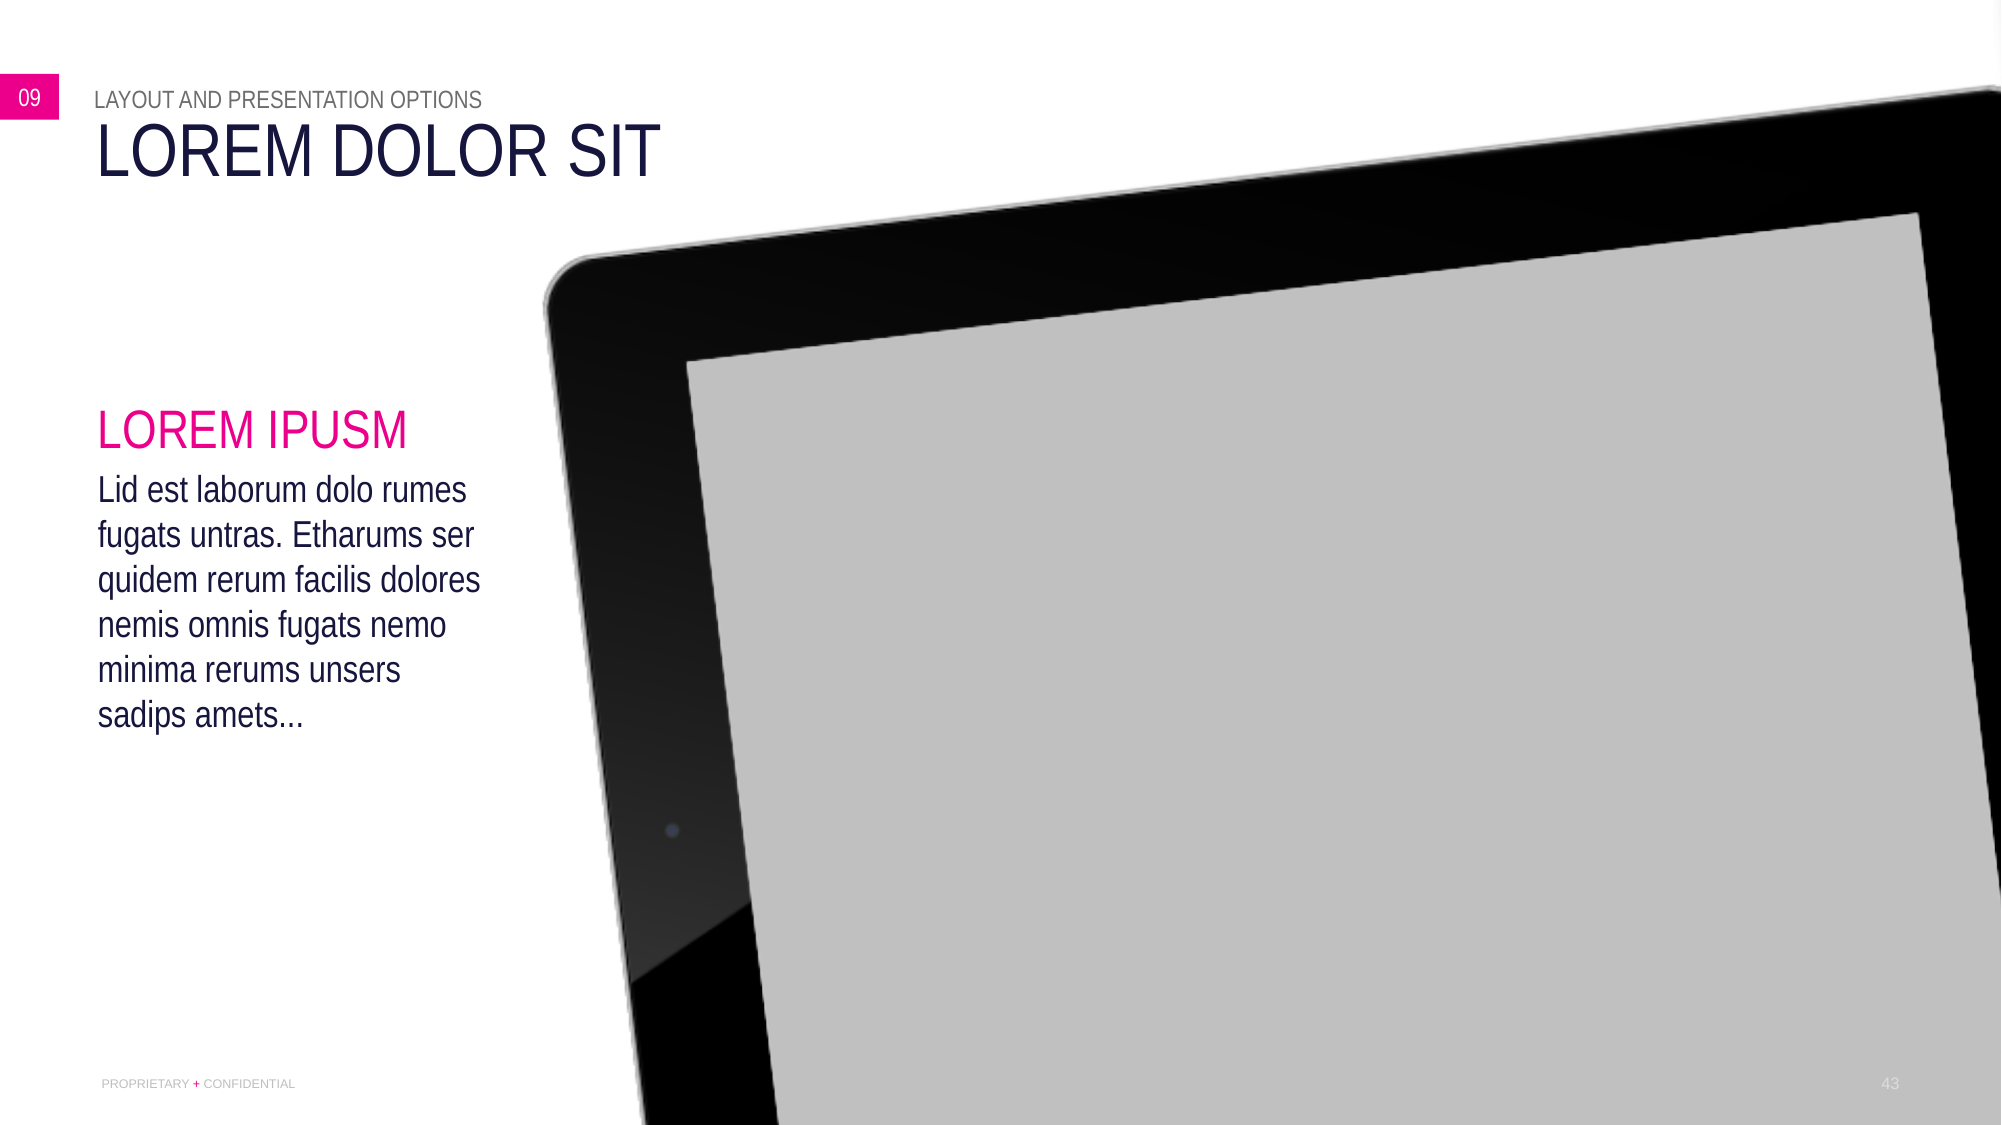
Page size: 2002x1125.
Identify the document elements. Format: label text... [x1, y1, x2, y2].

list layout and presentation options [87, 83, 296, 114]
title Lorem dolor sit [96, 119, 296, 196]
list LOREM IPUSM Lid est laborum dolo rumes fugats untras. Etharums ser quidem rerum facilis dolores nemis omnis fugats nemo minima rerums unsers sadips amets... [97, 393, 296, 739]
picture [302, 0, 2001, 1125]
list 09 [0, 73, 59, 120]
